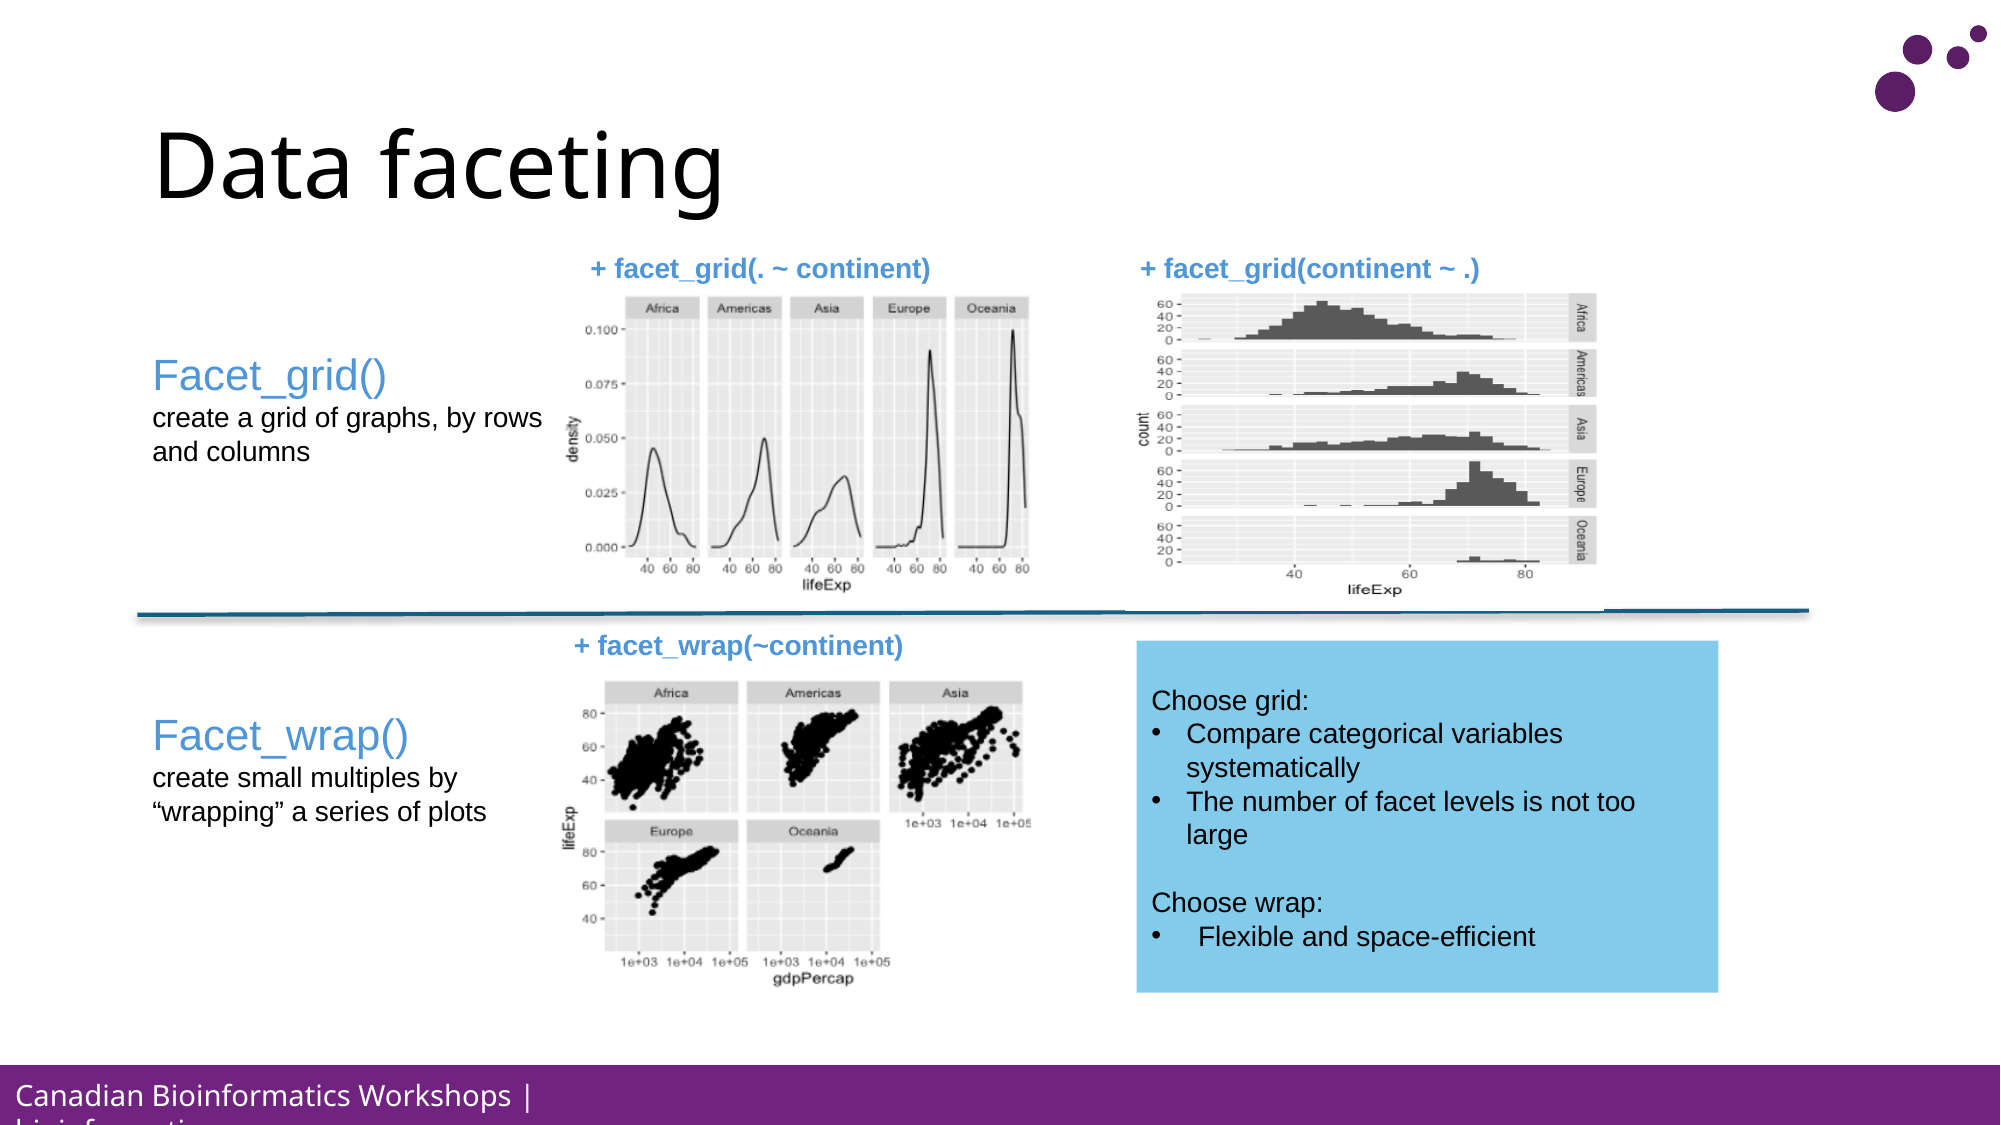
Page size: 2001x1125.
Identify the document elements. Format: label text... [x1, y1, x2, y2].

text_box Facet_wrap() create small multiples by “wrapping” a series of plots [137, 699, 553, 835]
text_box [137, 610, 1121, 616]
picture [558, 668, 1038, 996]
text_box Facet_grid() create a grid of graphs, by rows and columns [137, 339, 553, 475]
text_box + facet_grid(. ~ continent) [575, 243, 1125, 292]
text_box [1606, 610, 1810, 616]
picture [1862, 0, 2000, 138]
text_box + facet_wrap(~continent) [558, 626, 1109, 669]
picture [558, 285, 1038, 607]
picture [1125, 284, 1604, 611]
text_box Choose grid: Compare categorical variables systematically The number of facet levels is not too large Choose wrap: Flexible and space-efficient [1136, 640, 1719, 993]
title Data faceting [137, 59, 1863, 278]
text_box + facet_grid(continent ~ .) [1125, 243, 1675, 292]
